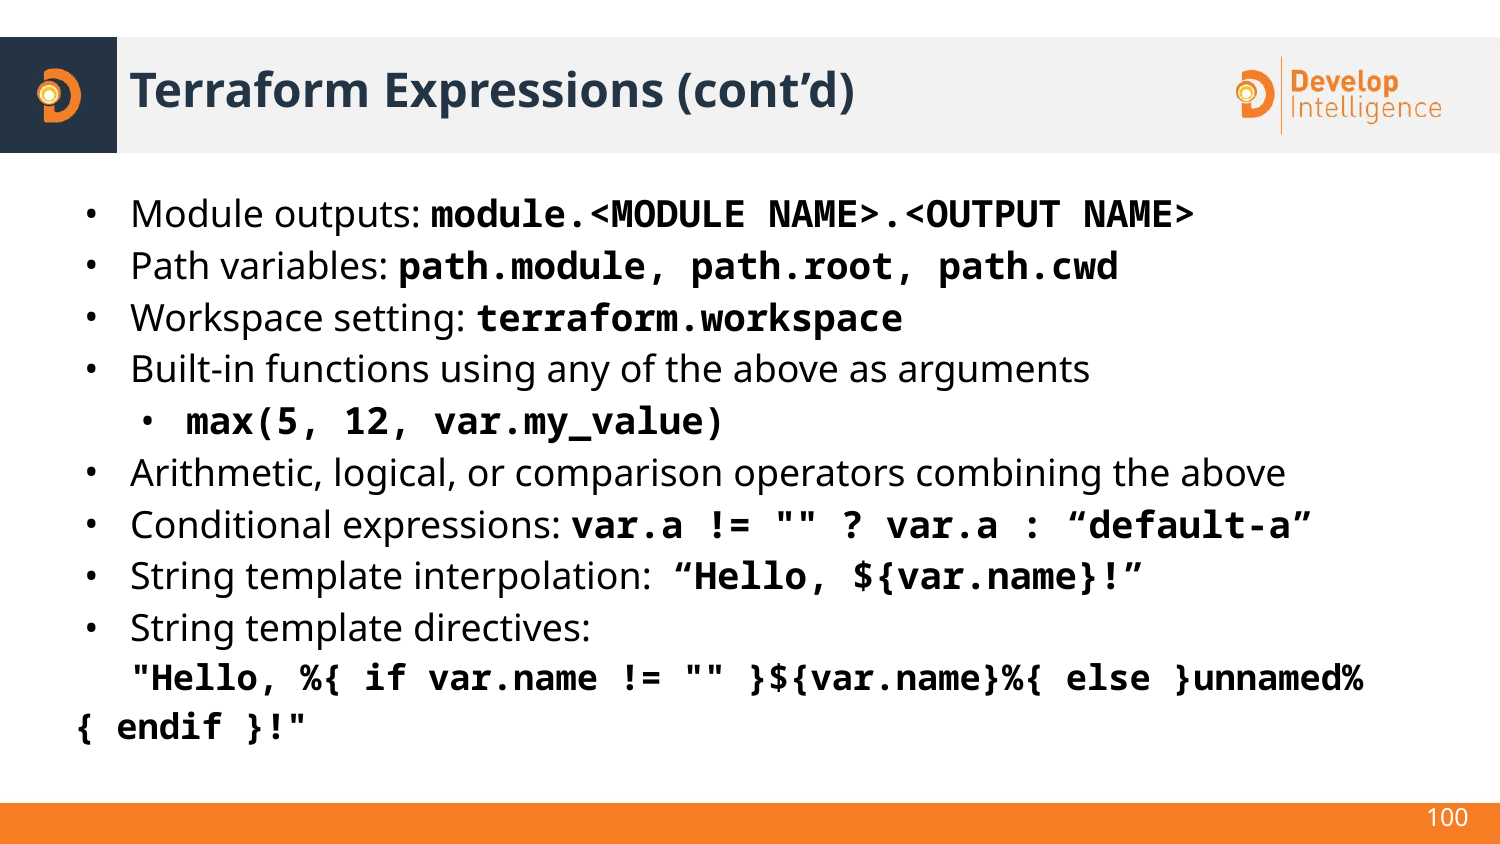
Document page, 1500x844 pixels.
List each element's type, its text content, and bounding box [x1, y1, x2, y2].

picture [0, 0, 1500, 844]
title Terraform Expressions (cont’d) [118, 36, 1500, 148]
slide_number <number> [1396, 800, 1499, 838]
list Module outputs: module.<MODULE NAME>.<OUTPUT NAME> Path variables: path.module, path.root, path.cwd Workspace setting: terraform.workspace Built-in functions using any of the above as arguments max(5, 12, var.my_value) Arithmetic, logical, or comparison operators combining the above Conditional expressions: var.a != "" ? var.a : “default-a” String template interpolation: “Hello, ${var.name}!” String template directives: "Hello, %{ if var.name != "" }${var.name}%{ else }unnamed%{ endif }!" [17, 177, 1466, 776]
